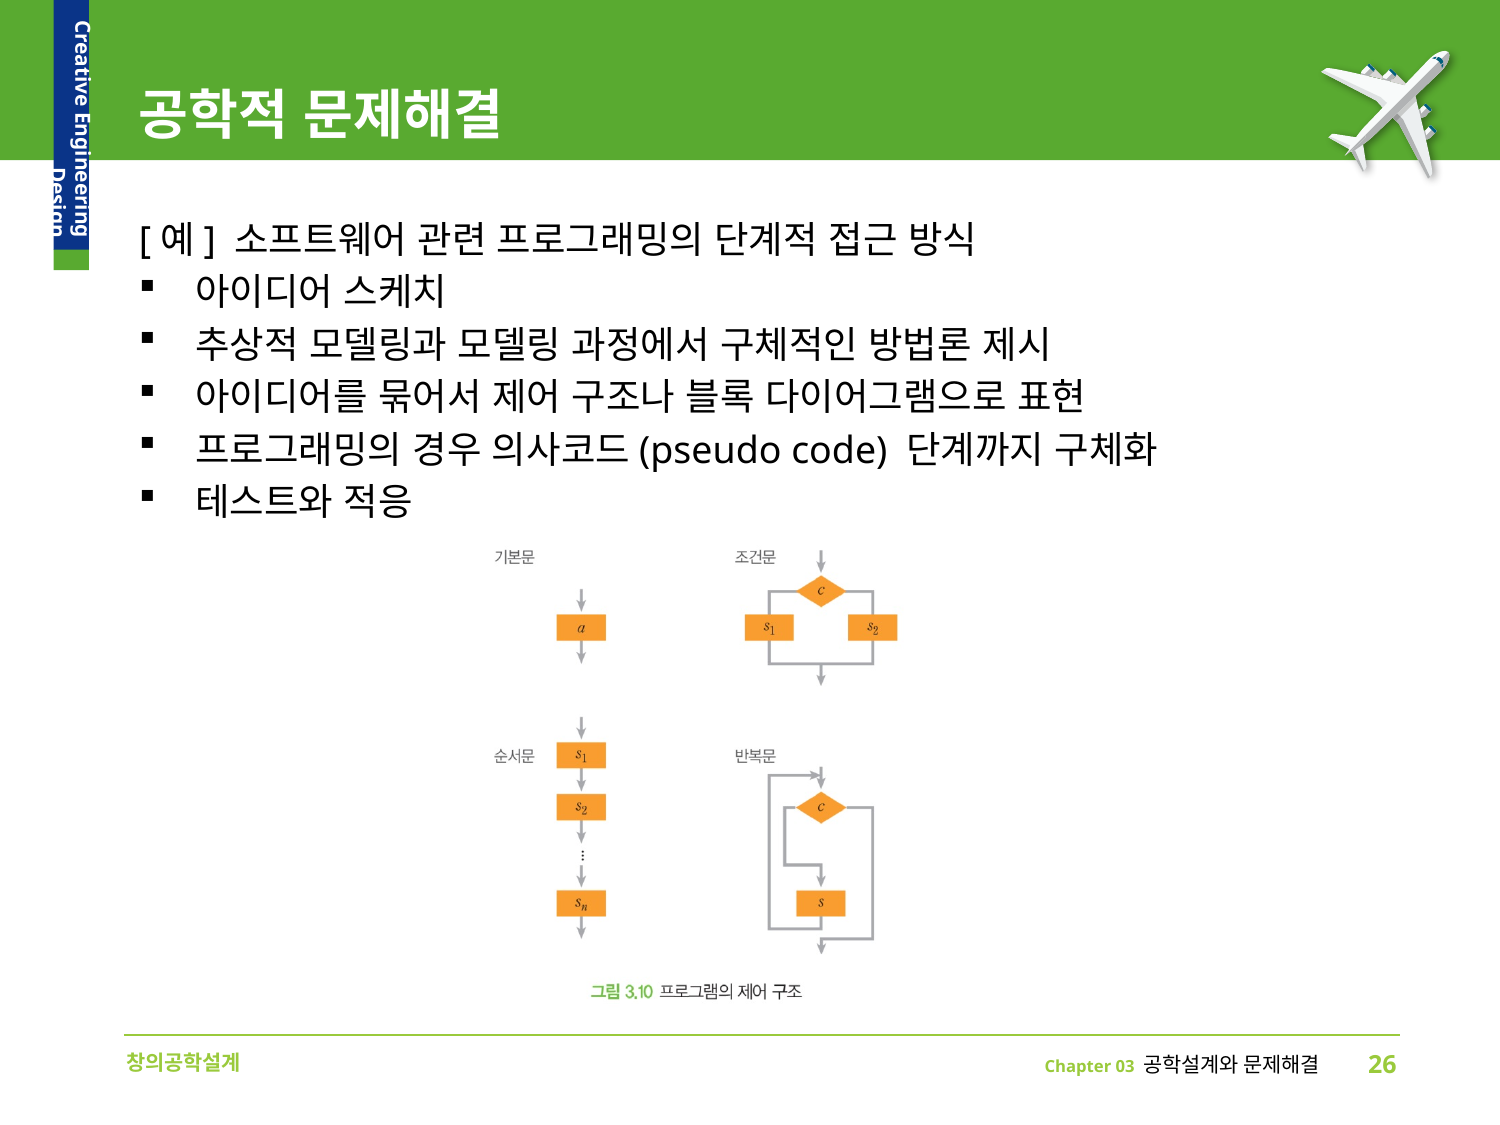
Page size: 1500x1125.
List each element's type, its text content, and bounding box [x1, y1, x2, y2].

title 공학적 문제해결 [123, 66, 1400, 159]
picture [466, 539, 923, 1012]
list [예] 소프트웨어 관련 프로그래밍의 단계적 접근 방식 아이디어 스케치 추상적 모델링과 모델링 과정에서 구체적인 방법론 제시 아이디어를 묶어서 제어 구조나 블록 다이어그램으로 표현 프로그래밍의 경우 의사코드(pseudo code) 단계까지 구체화 테스트와 적응 [123, 208, 1400, 799]
